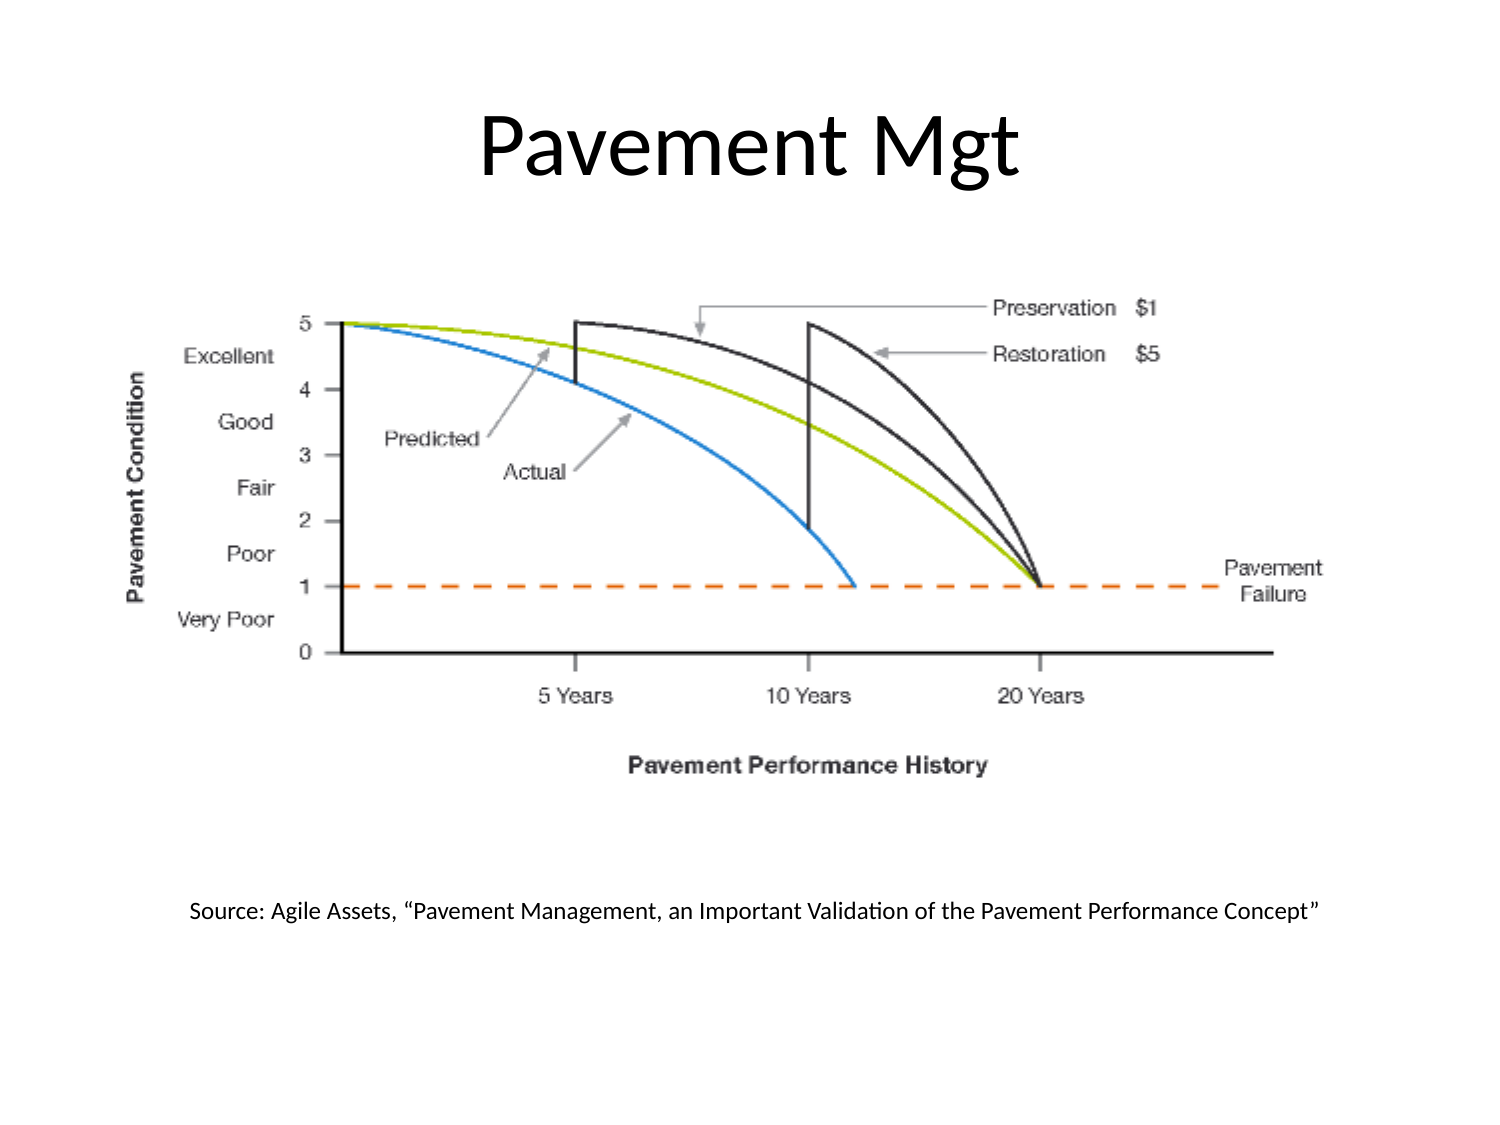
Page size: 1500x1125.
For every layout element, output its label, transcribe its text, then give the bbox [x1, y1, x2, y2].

title Pavement Mgt [75, 45, 1425, 233]
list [124, 274, 1326, 804]
text_box Source: Agile Assets, “Pavement Management, an Important Validation of the Pavement Performance Concept” [174, 887, 1388, 978]
